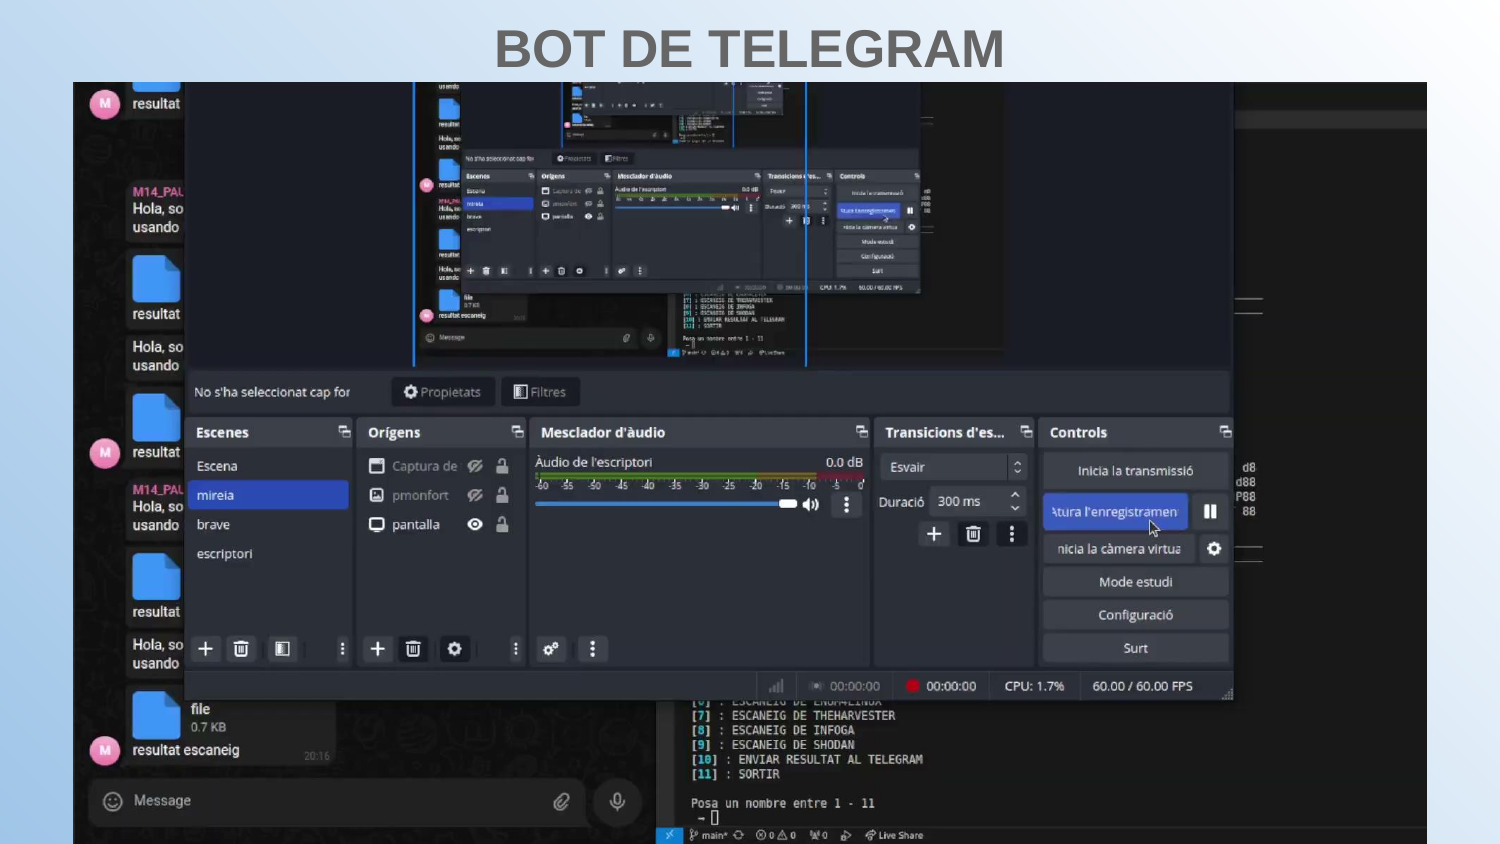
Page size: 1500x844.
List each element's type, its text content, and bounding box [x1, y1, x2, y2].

picture [73, 82, 1427, 844]
title BOT DE TELEGRAM [51, 0, 1449, 94]
